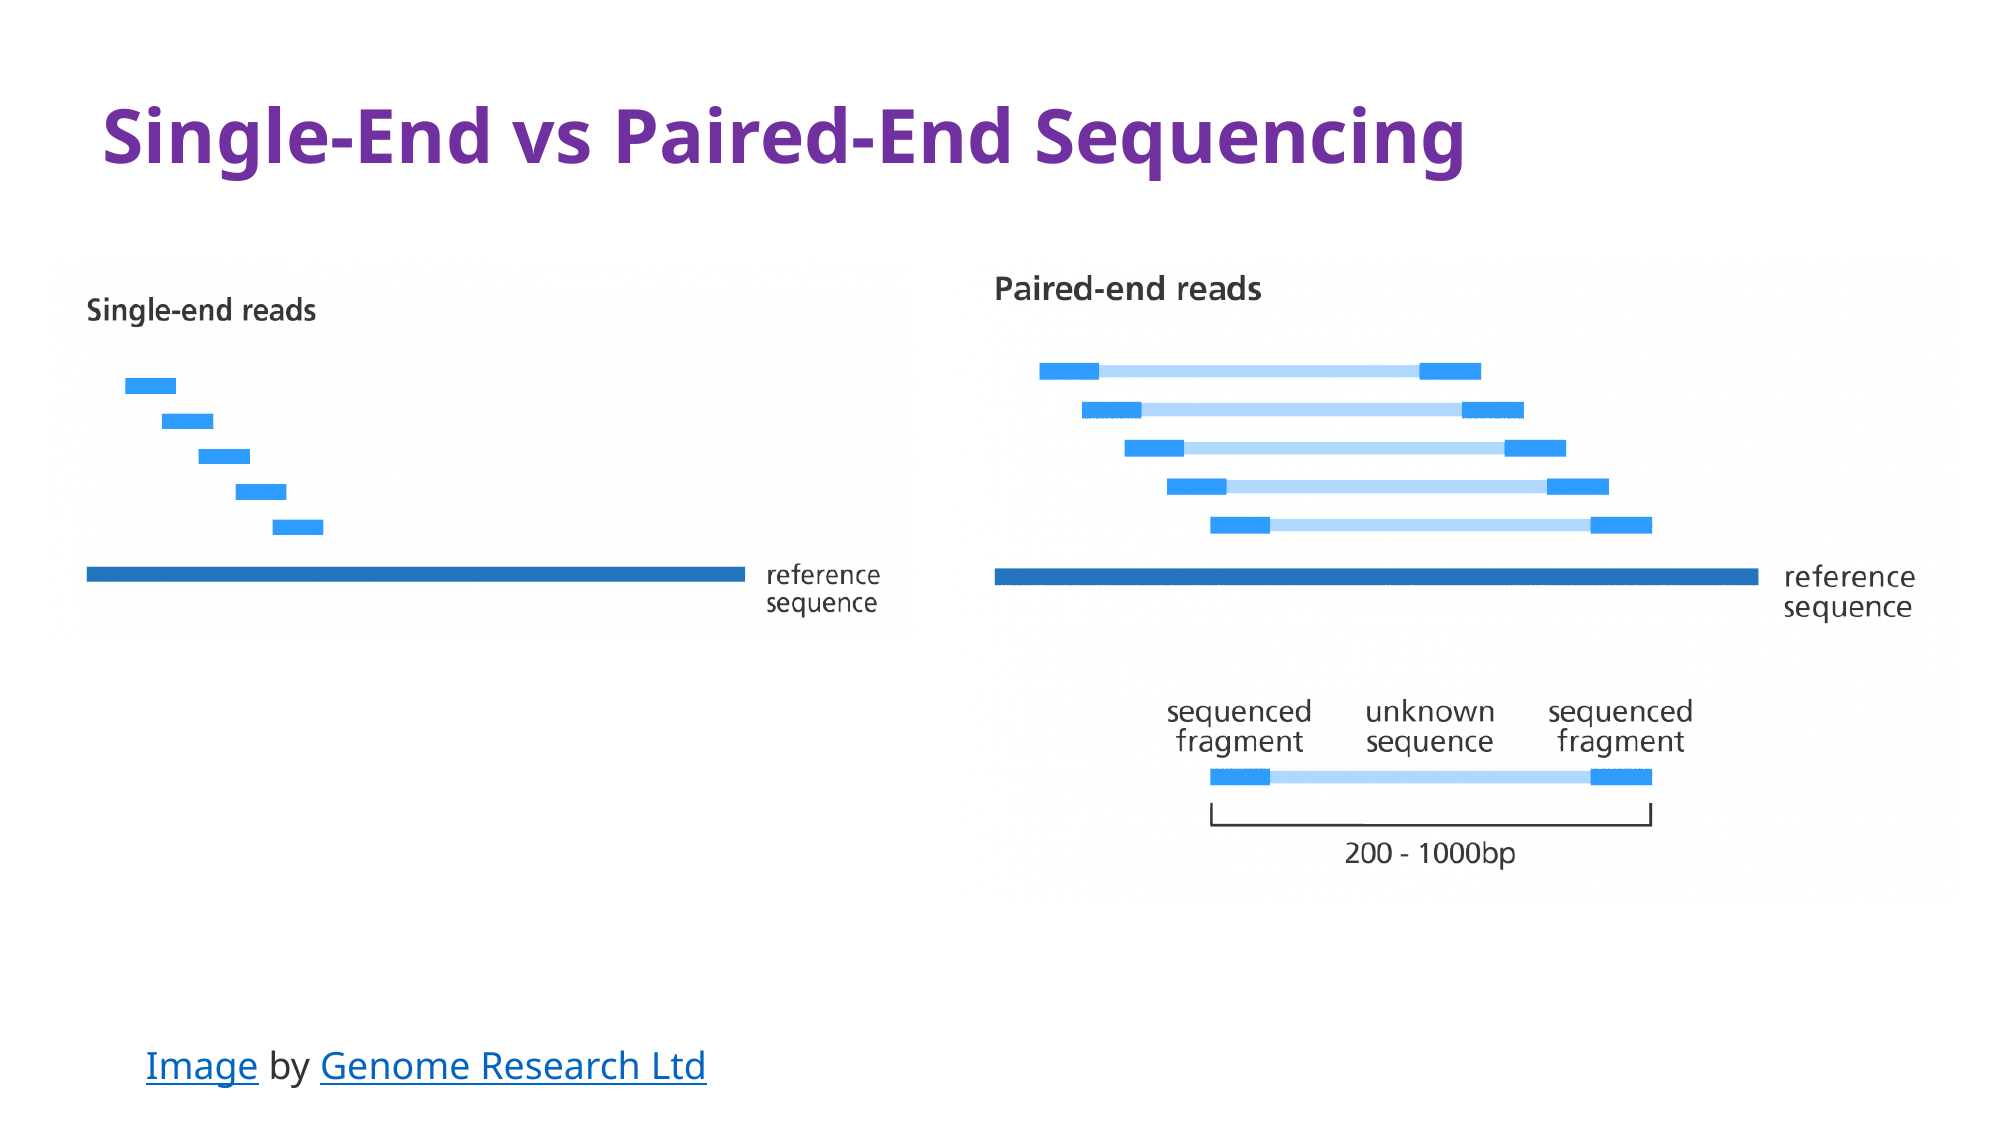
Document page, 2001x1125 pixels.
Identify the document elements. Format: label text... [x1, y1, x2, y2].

text_box Image by Genome Research Ltd [131, 1034, 1755, 1101]
title Single-End vs Paired-End Sequencing [87, 59, 1932, 220]
picture [951, 258, 1957, 905]
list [49, 258, 916, 640]
